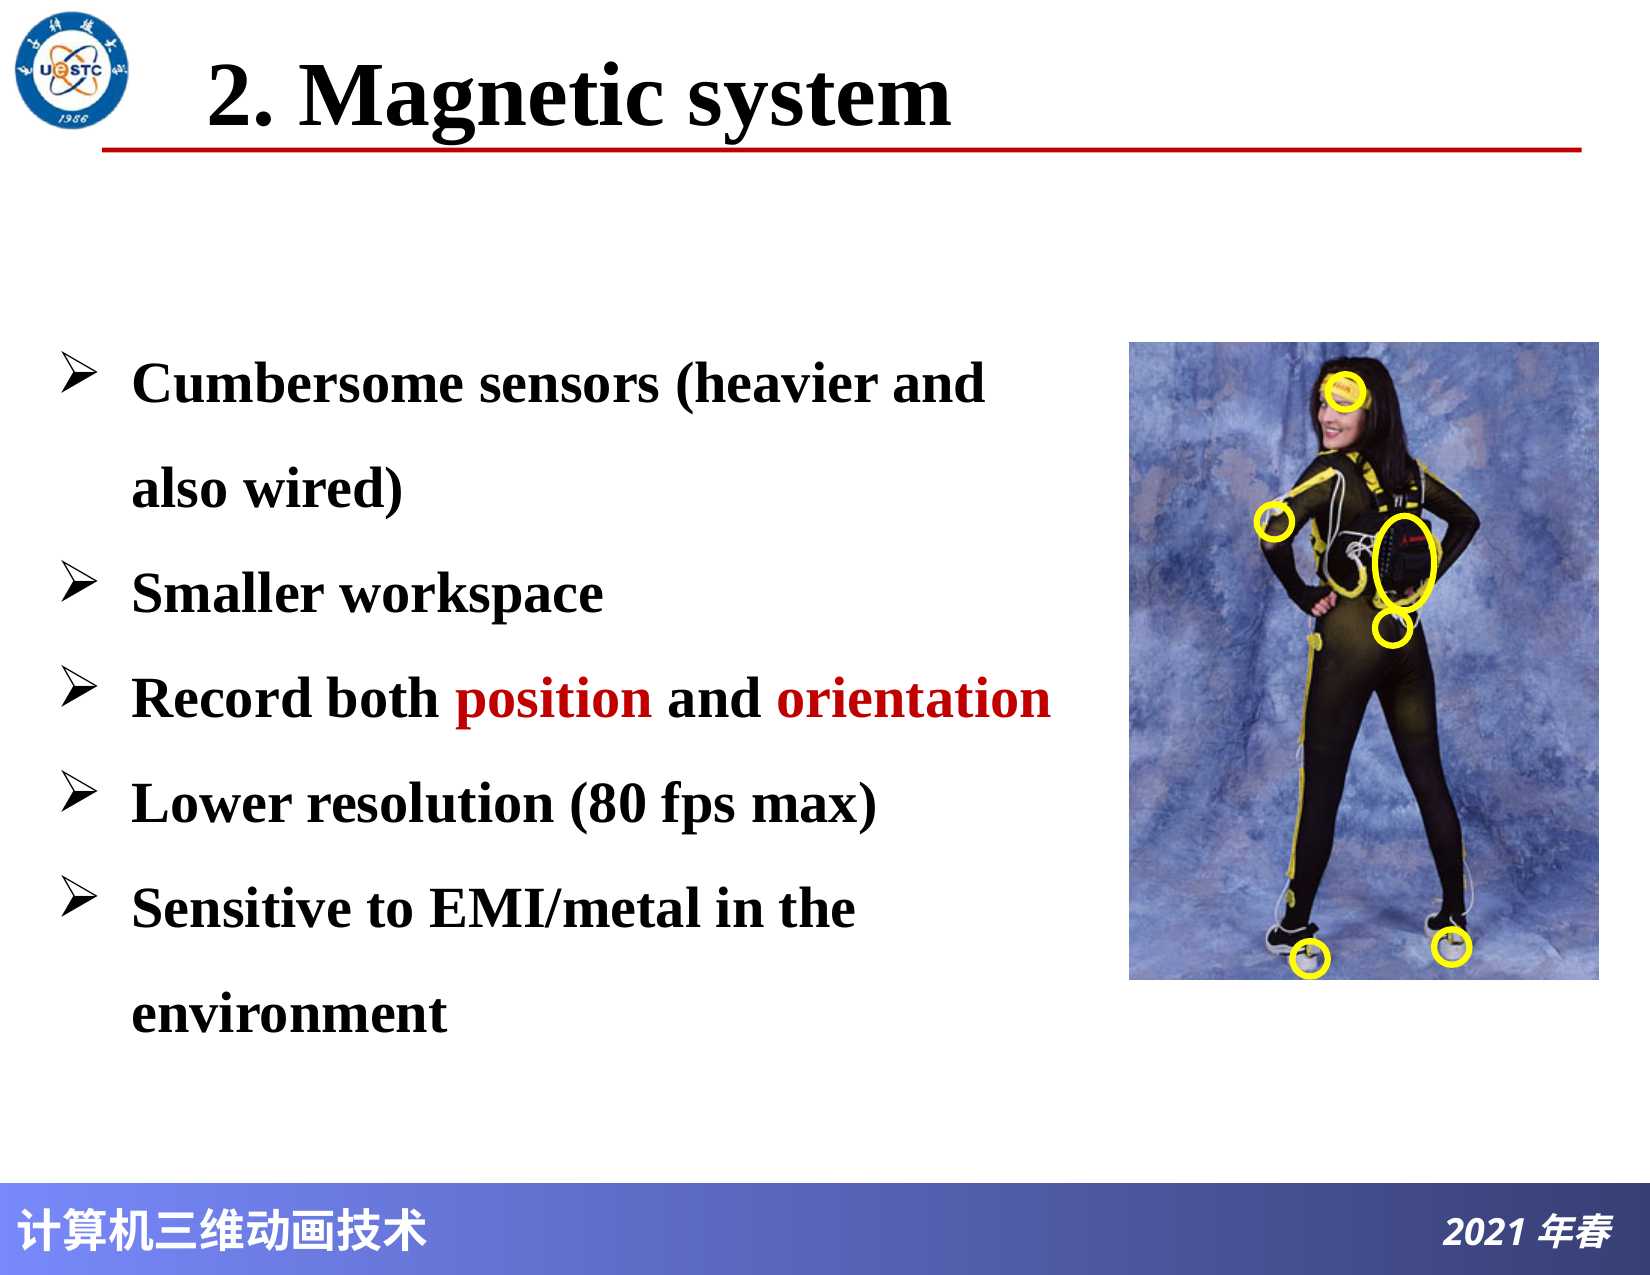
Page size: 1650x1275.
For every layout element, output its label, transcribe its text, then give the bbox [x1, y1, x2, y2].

text_box 2. Magnetic system [206, 0, 955, 144]
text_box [1256, 373, 1470, 977]
picture [0, 0, 136, 140]
picture [1129, 341, 1599, 980]
text_box Cumbersome sensors (heavier and also wired) Smaller workspace Record both position and orientation Lower resolution (80 fps max) Sensitive to EMI/metal in the environment [56, 309, 1092, 1044]
